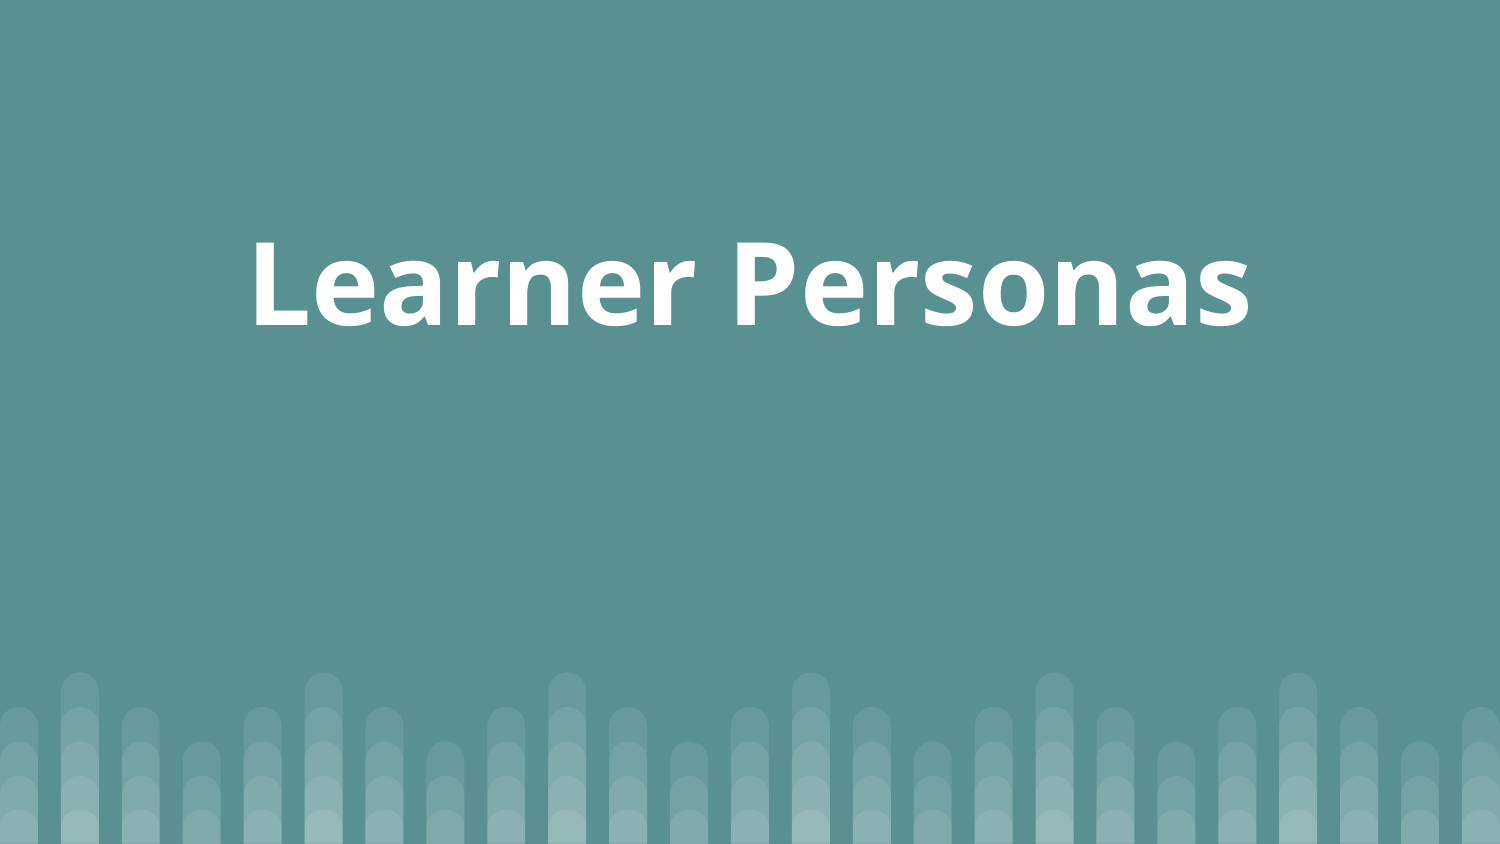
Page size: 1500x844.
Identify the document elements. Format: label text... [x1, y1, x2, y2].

title Learner Personas [227, 126, 1273, 433]
